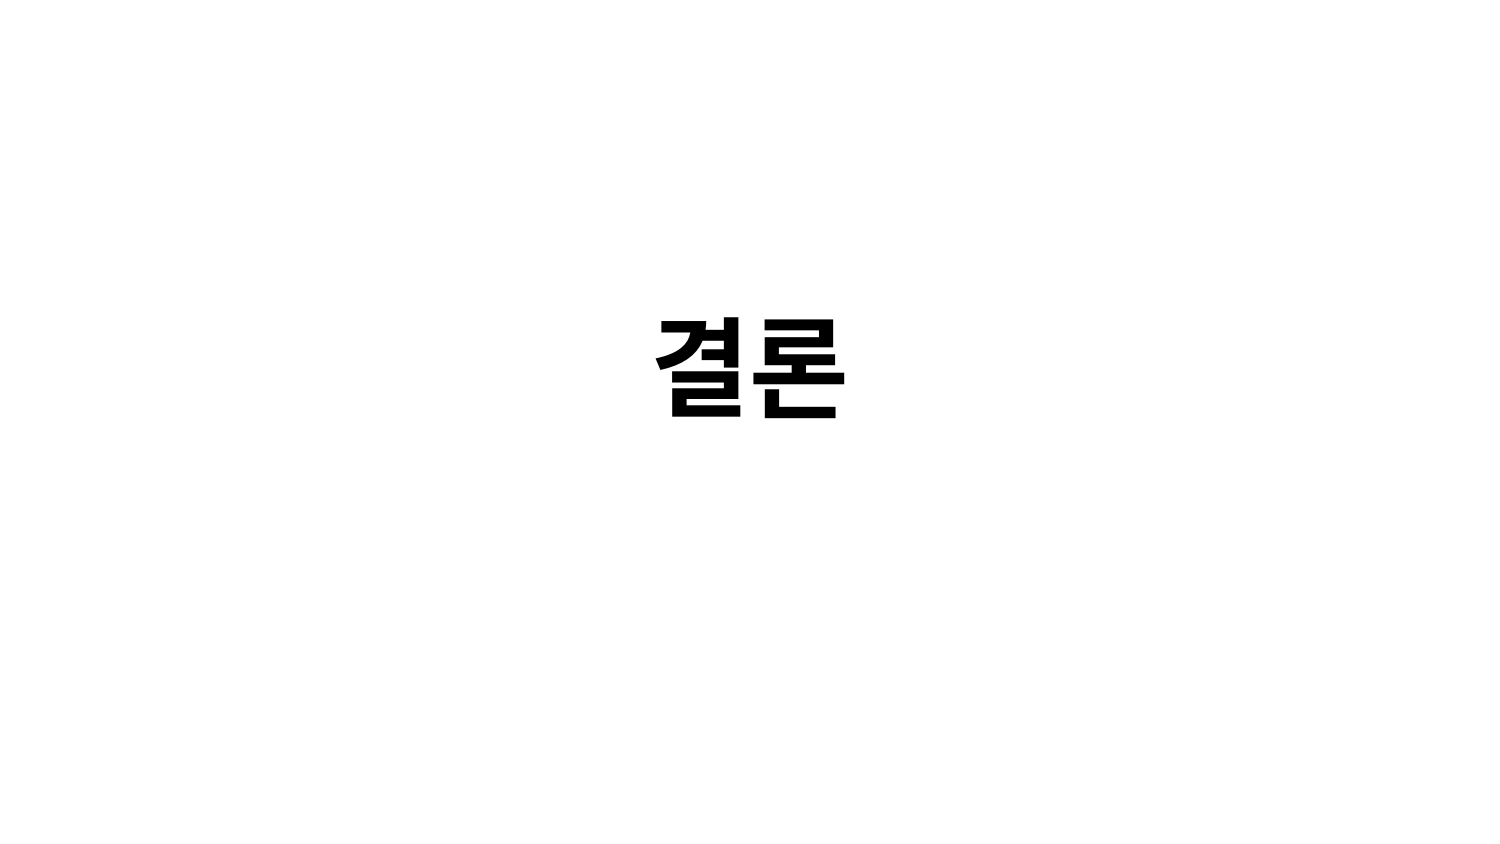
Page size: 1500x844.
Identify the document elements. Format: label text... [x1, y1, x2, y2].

title 결론 [51, 108, 1449, 445]
